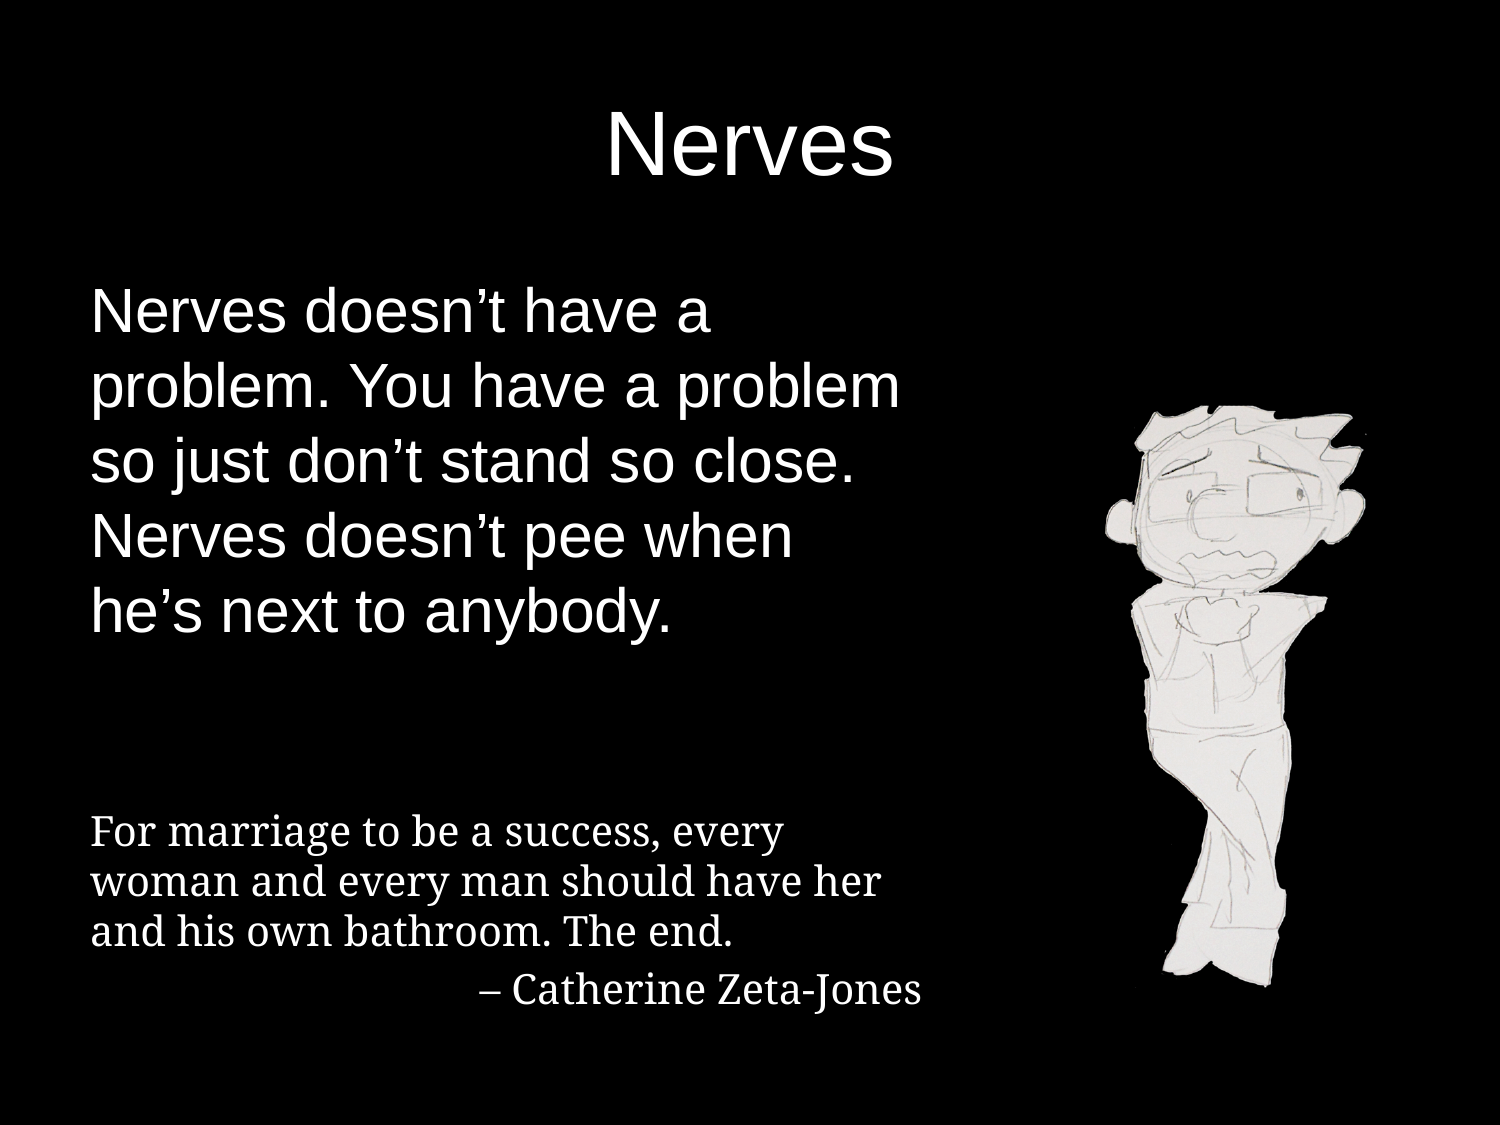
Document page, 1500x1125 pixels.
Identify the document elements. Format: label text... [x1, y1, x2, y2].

title Nerves [75, 45, 860, 233]
list Nerves doesn’t have a problem. You have a problem so just don’t stand so close. Nerves doesn’t pee when he’s next to anybody. For marriage to be a success, every woman and every man should have her and his own bathroom. The end. – Catherine Zeta-Jones [75, 262, 860, 1005]
picture [865, 10, 1499, 1125]
